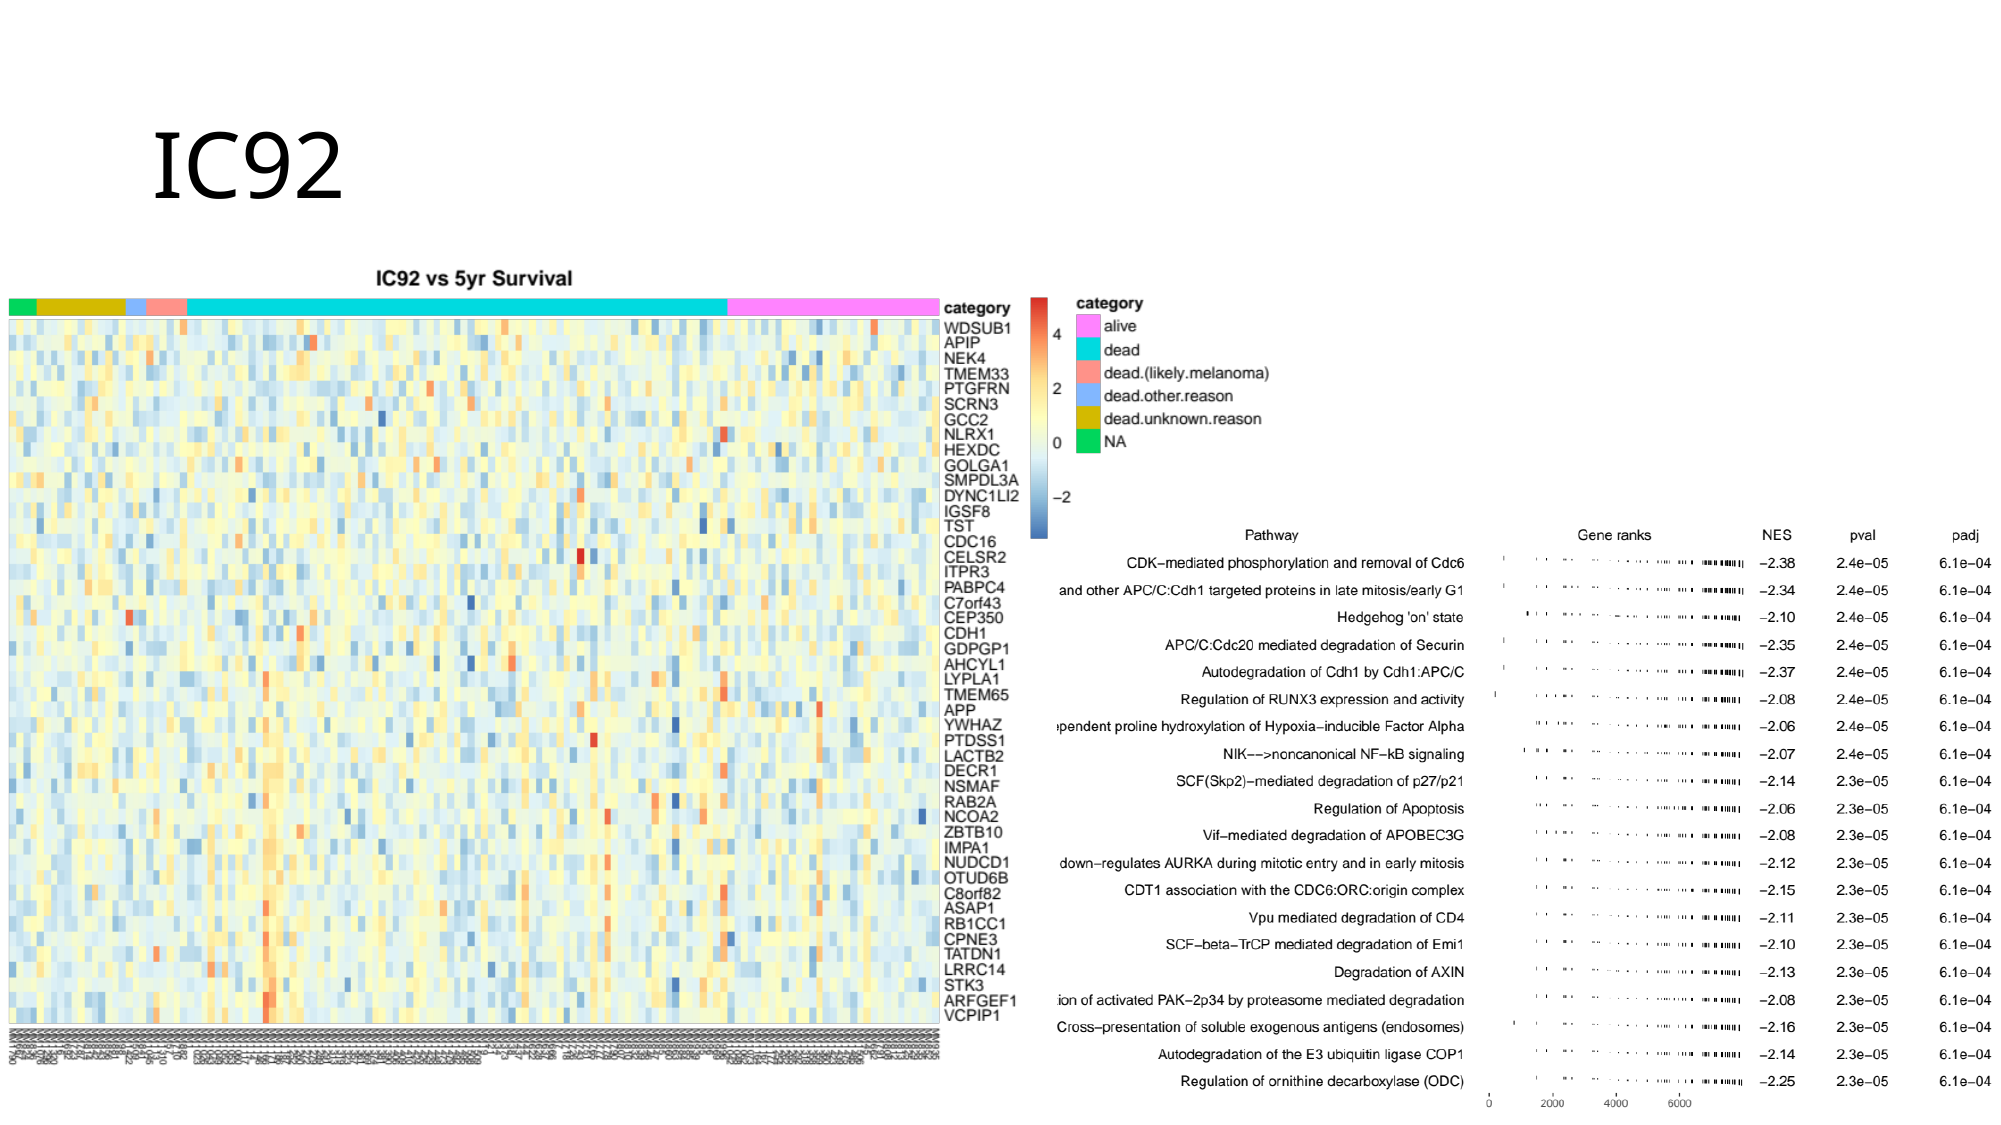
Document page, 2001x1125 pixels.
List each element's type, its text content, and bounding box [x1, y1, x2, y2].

picture [0, 194, 2000, 1125]
title IC92 [137, 59, 1863, 278]
